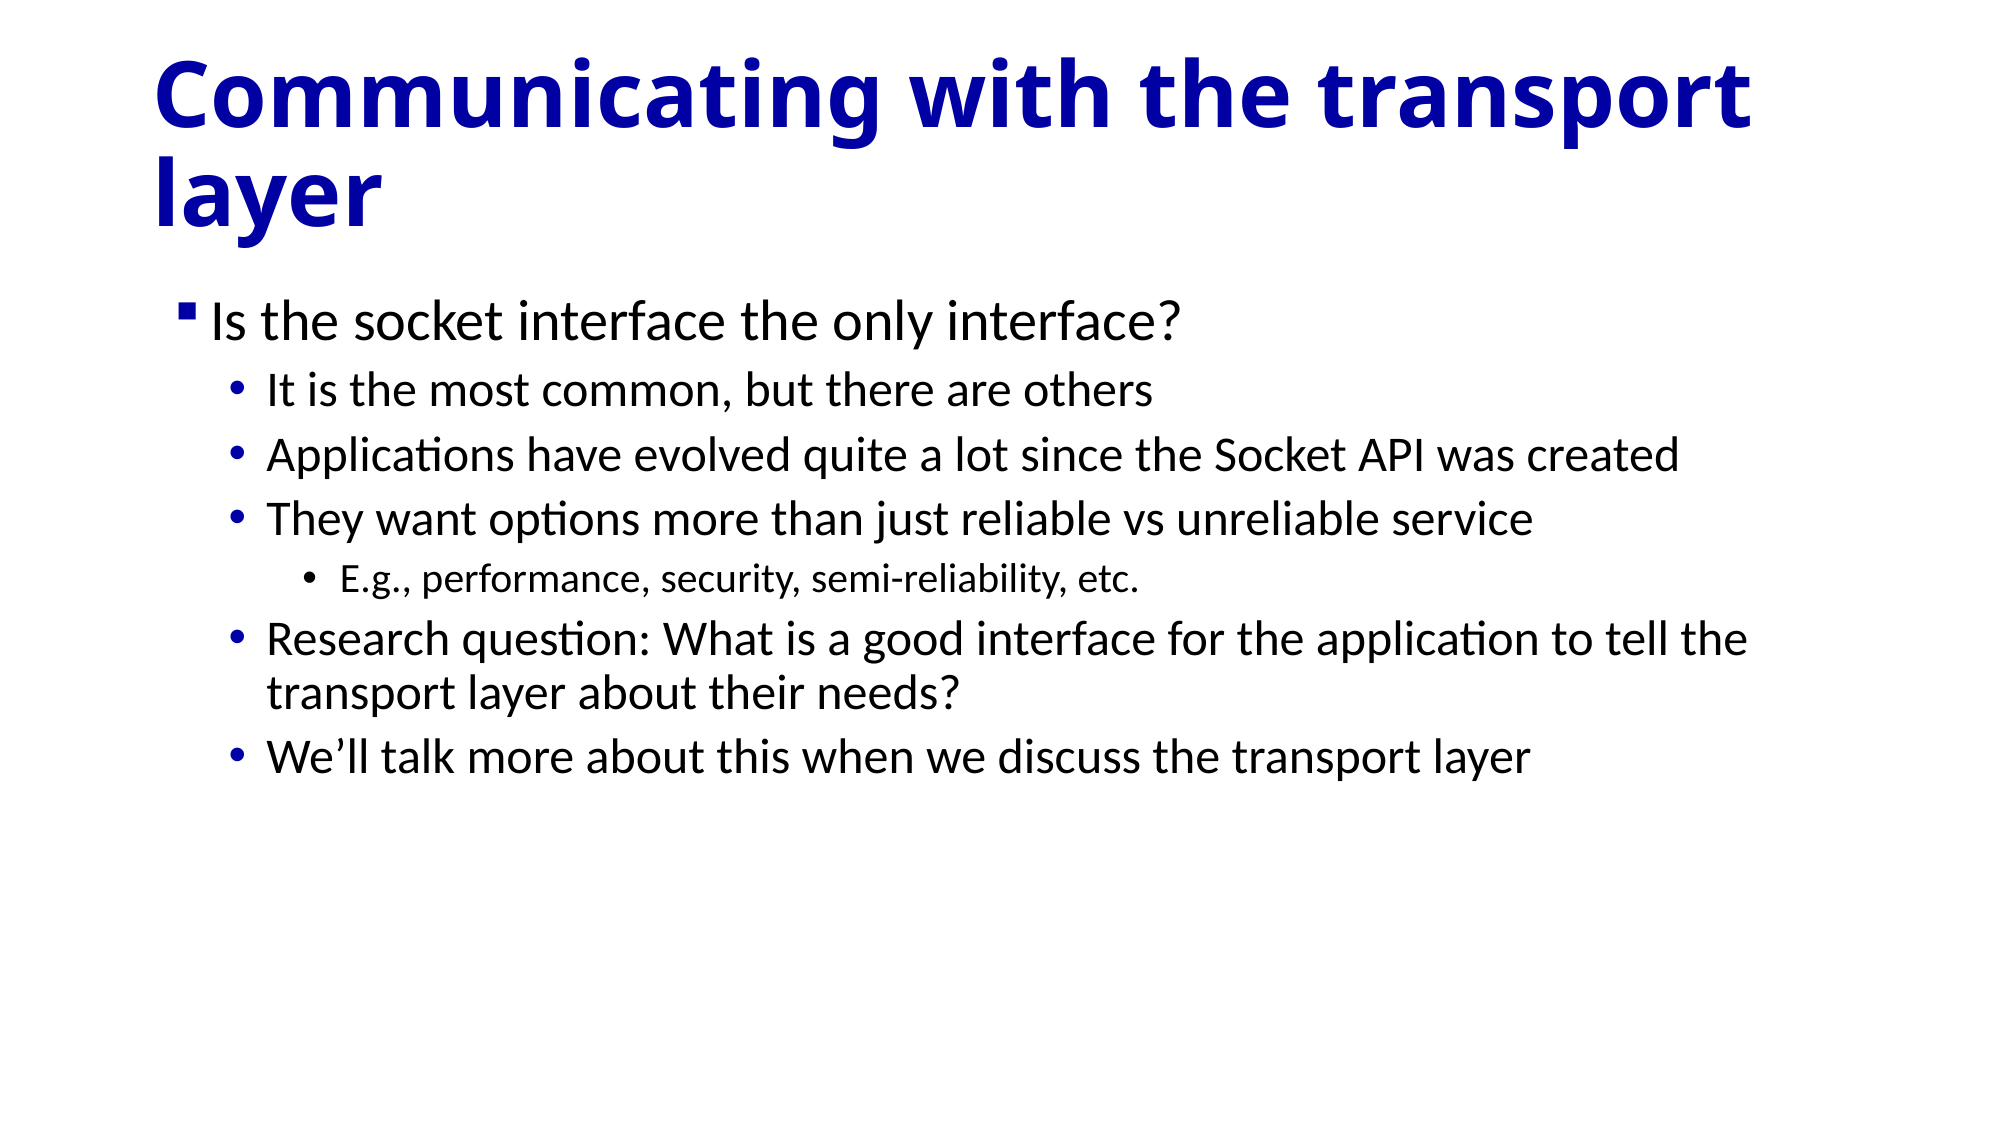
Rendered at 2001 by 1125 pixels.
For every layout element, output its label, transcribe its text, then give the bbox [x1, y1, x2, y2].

title Communicating with the transport layer [137, 74, 1863, 221]
list Is the socket interface the only interface? It is the most common, but there are others Applications have evolved quite a lot since the Socket API was created They want options more than just reliable vs unreliable service E.g., performance, security, semi-reliability, etc. Research question: What is a good interface for the application to tell the transport layer about their needs? We’ll talk more about this when we discuss the transport layer [137, 282, 1863, 997]
